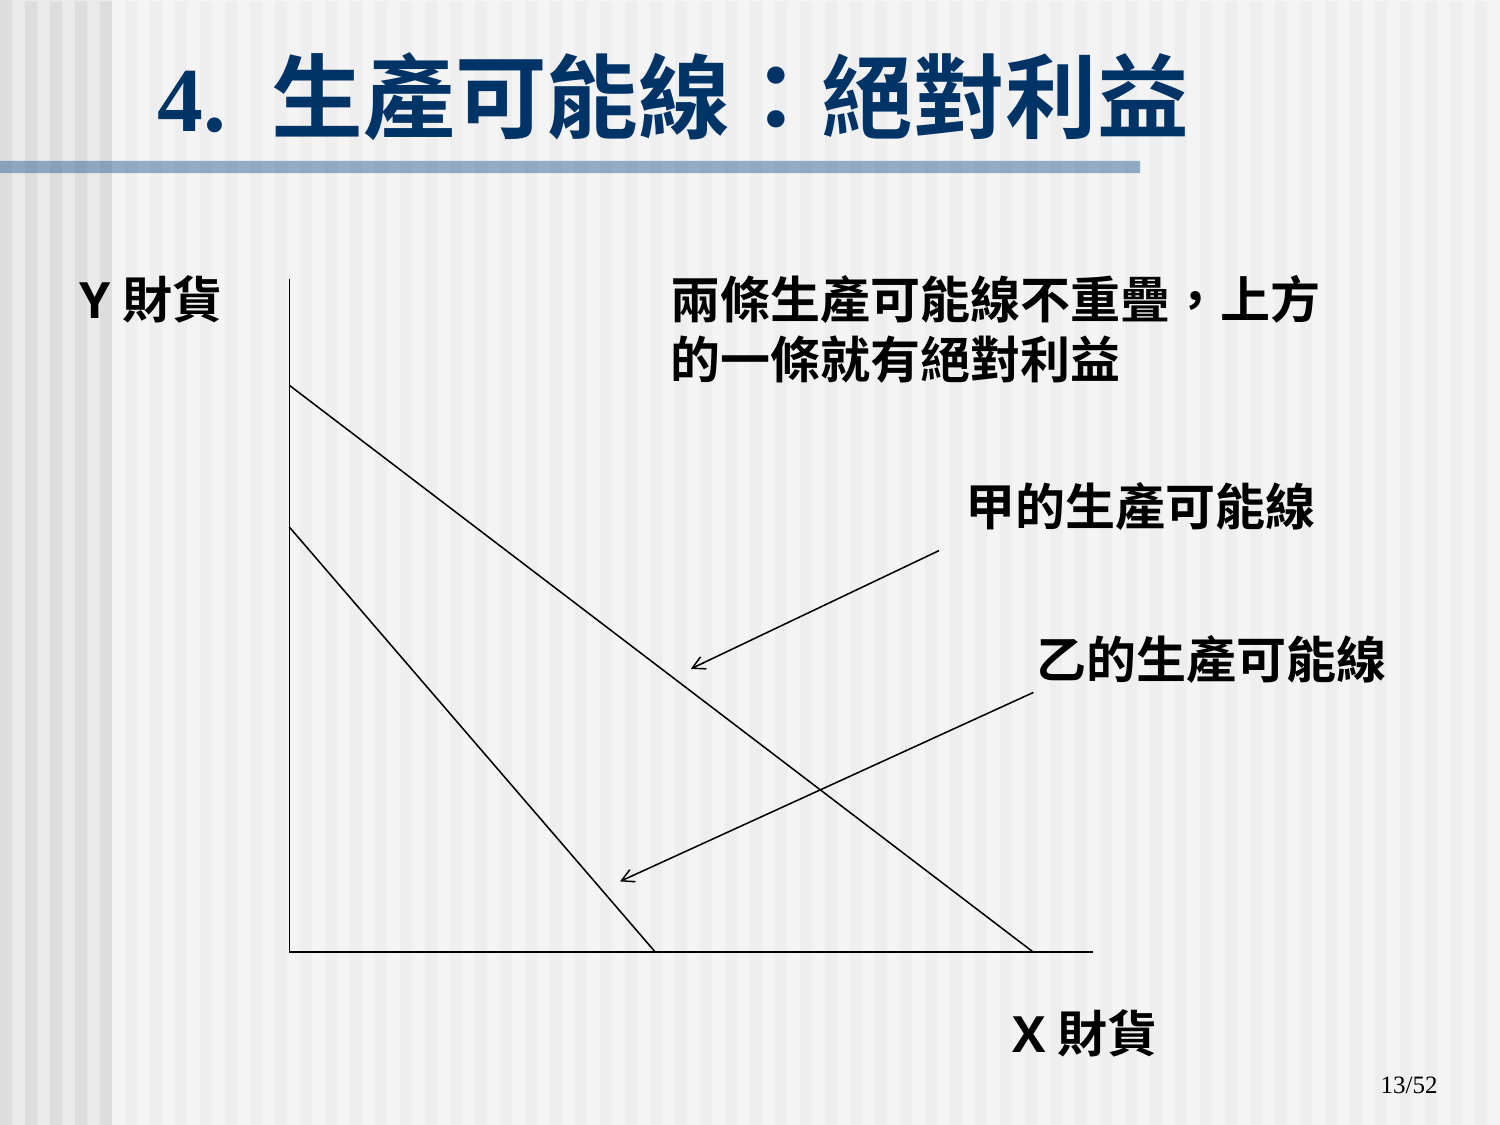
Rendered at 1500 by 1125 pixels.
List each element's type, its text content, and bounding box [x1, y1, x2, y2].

text_box 乙的生產可能線 [1038, 621, 1436, 697]
text_box 兩條生產可能線不重疊，上方的一條就有絕對利益 [655, 260, 1341, 396]
title 4. 生產可能線：絕對利益 [142, 30, 1483, 158]
text_box X財貨 [997, 994, 1199, 1070]
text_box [690, 550, 940, 669]
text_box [289, 385, 1034, 953]
text_box 甲的生產可能線 [1038, 467, 1365, 543]
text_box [619, 692, 1034, 882]
text_box Y財貨 [64, 260, 266, 336]
